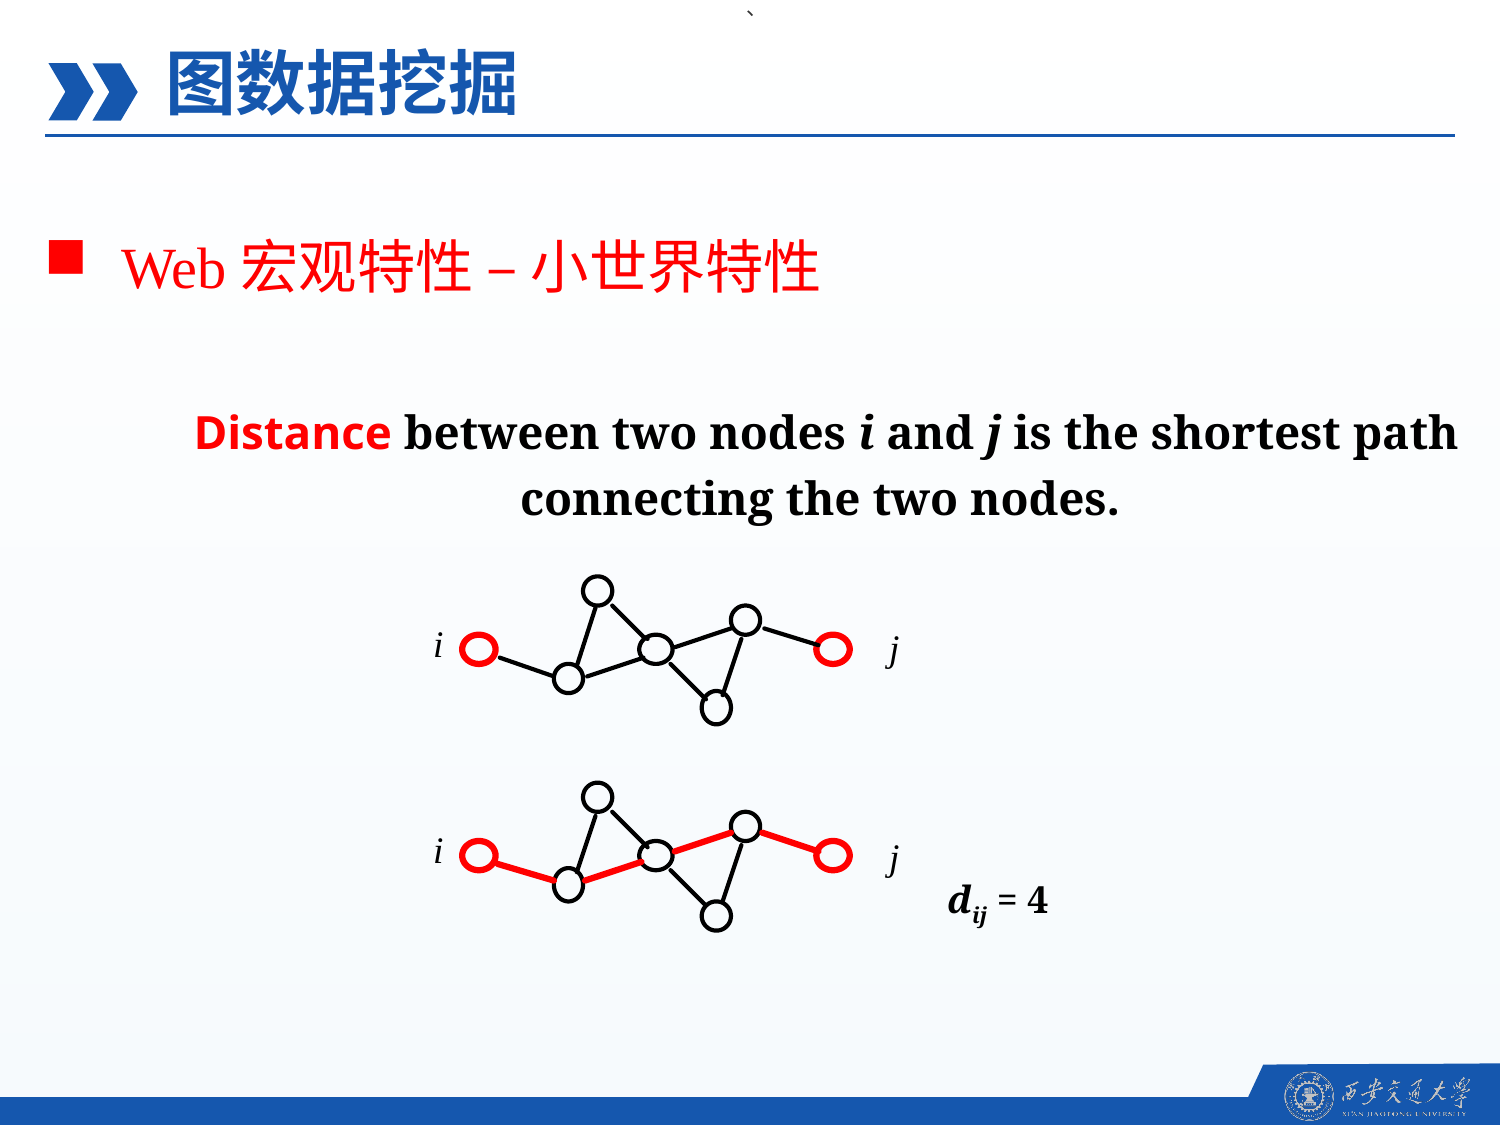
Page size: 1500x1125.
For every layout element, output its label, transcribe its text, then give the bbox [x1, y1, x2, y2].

text_box 图数据挖掘 [150, 30, 534, 131]
picture [418, 573, 917, 940]
text_box 、 [705, 0, 795, 31]
text_box Web宏观特性 – 小世界特性 [29, 208, 1433, 415]
list Distance between two nodes i and j is the shortest path connecting the two nodes. [152, 385, 1500, 911]
text_box dij = 4 [932, 869, 1064, 931]
